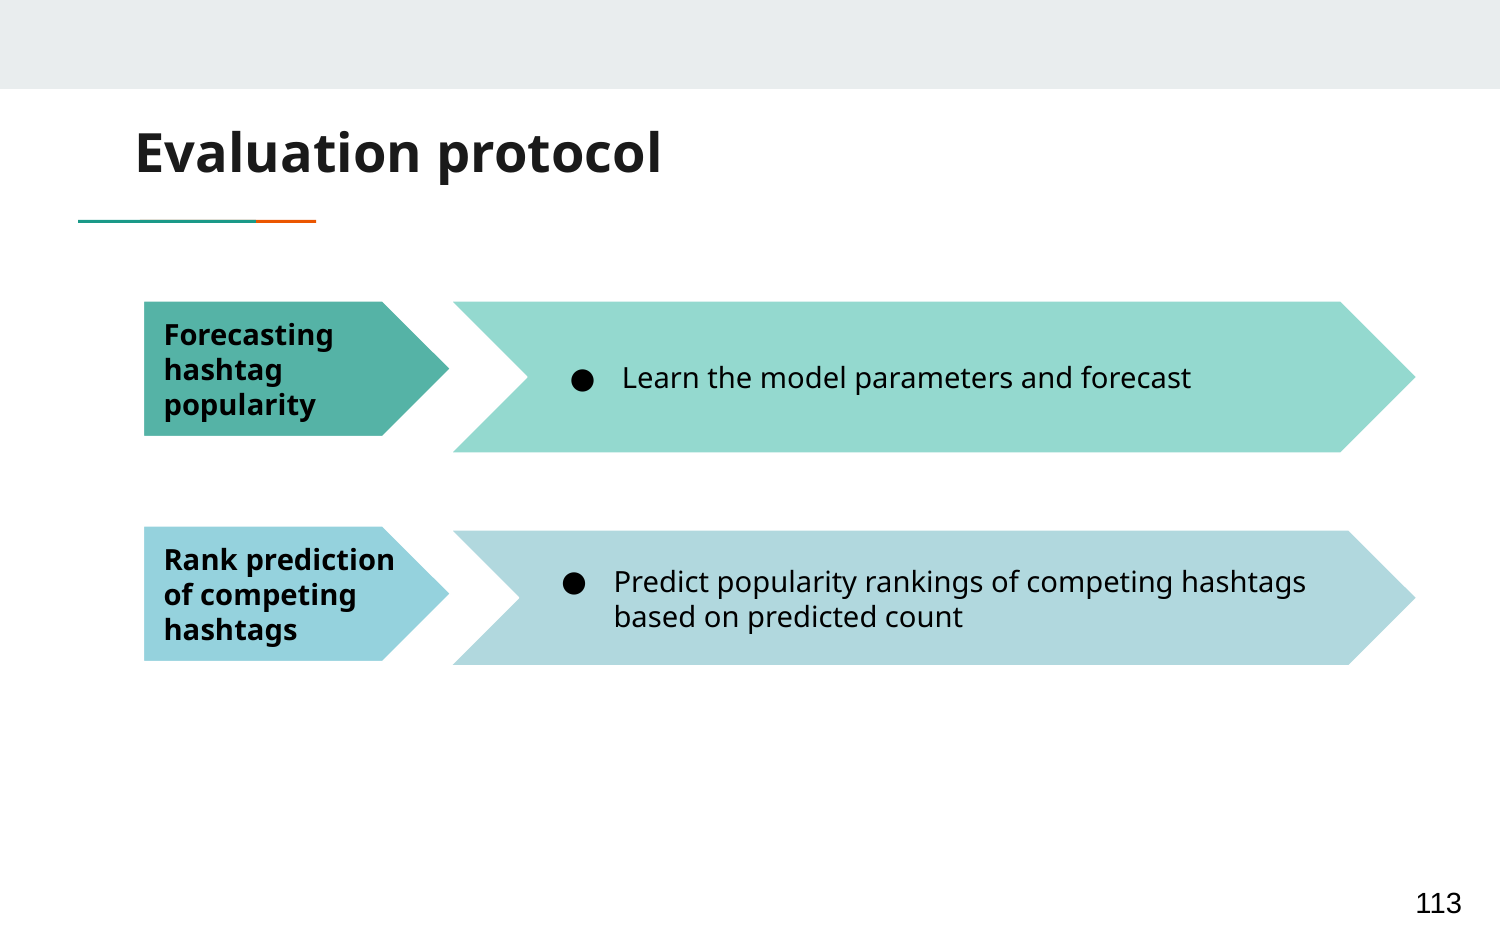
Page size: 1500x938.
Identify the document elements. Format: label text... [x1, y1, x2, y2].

title Evaluation protocol [119, 102, 1381, 201]
slide_number 113 [1400, 865, 1491, 938]
text_box Predict popularity rankings of competing hashtags based on predicted count [450, 529, 1417, 666]
text_box Rank prediction of competing hashtags [143, 525, 451, 662]
text_box Learn the model parameters and forecast [450, 300, 1417, 454]
text_box Forecasting hashtag popularity [143, 300, 451, 437]
